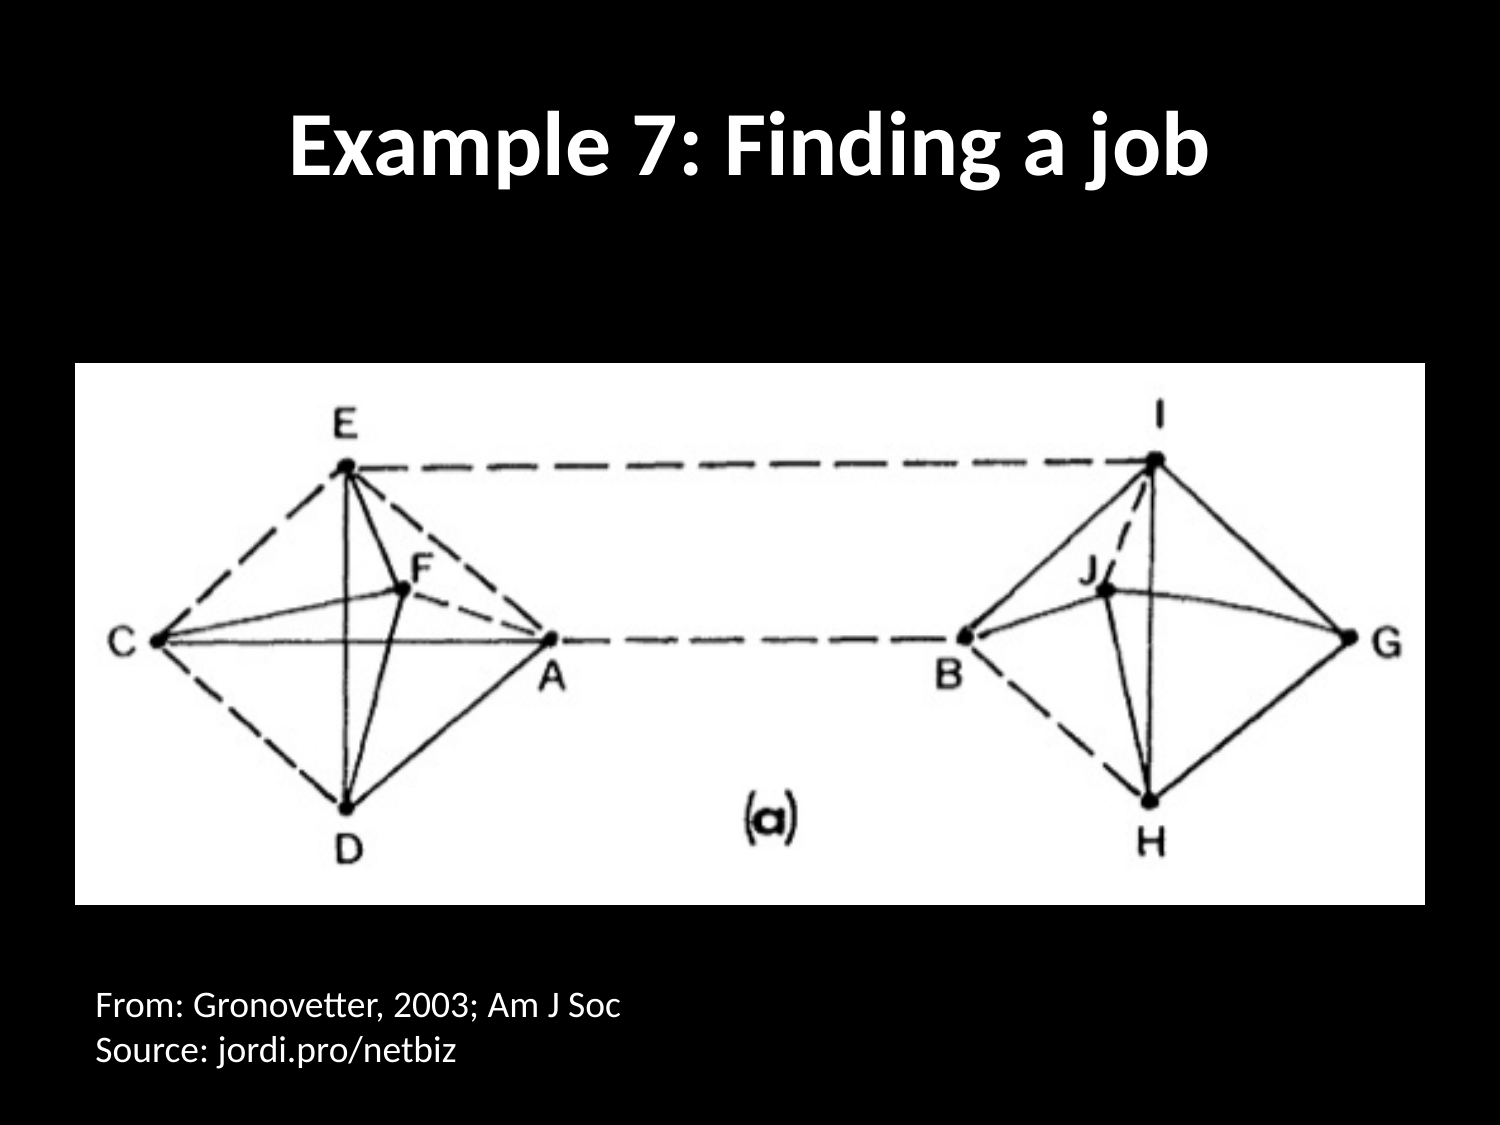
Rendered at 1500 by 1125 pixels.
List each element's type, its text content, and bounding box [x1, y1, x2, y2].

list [74, 262, 1426, 1006]
title Example 7: Finding a job [75, 45, 1425, 233]
text_box From: Gronovetter, 2003; Am J Soc Source: jordi.pro/netbiz [80, 1014, 637, 1078]
